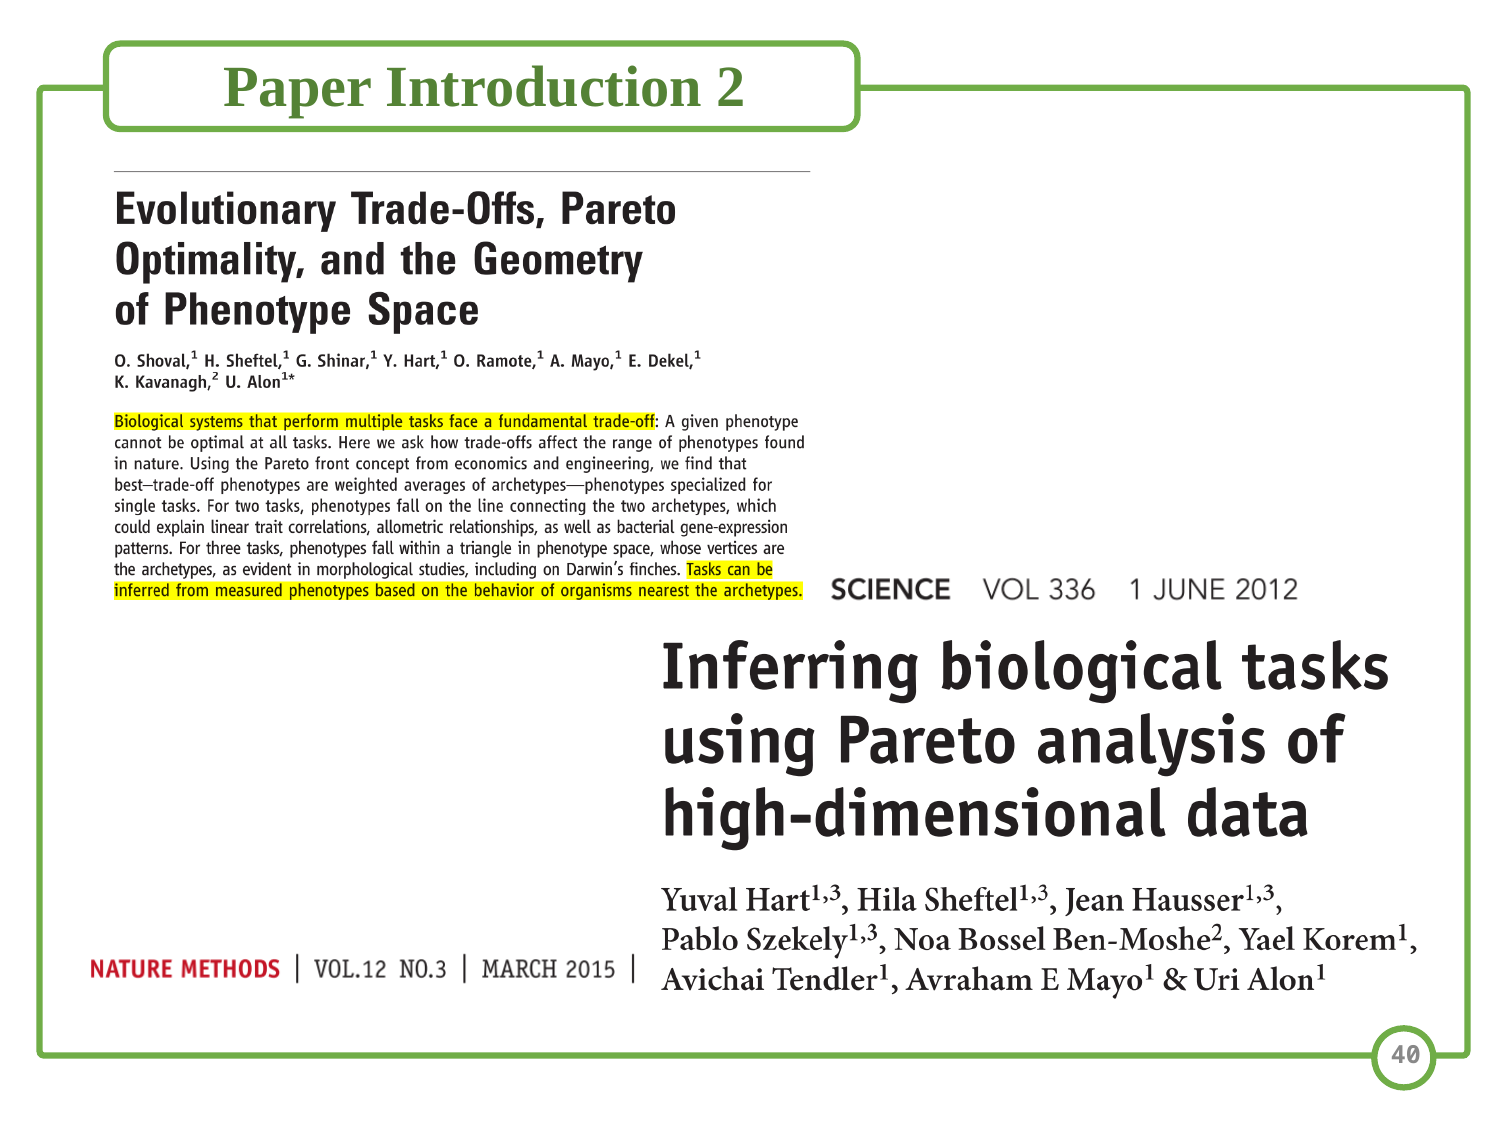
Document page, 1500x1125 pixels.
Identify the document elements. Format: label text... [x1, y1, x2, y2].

picture [102, 158, 1306, 611]
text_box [78, 614, 1424, 1009]
title Paper Introduction 2 [108, 0, 862, 176]
slide_number 40 [1357, 1031, 1422, 1079]
